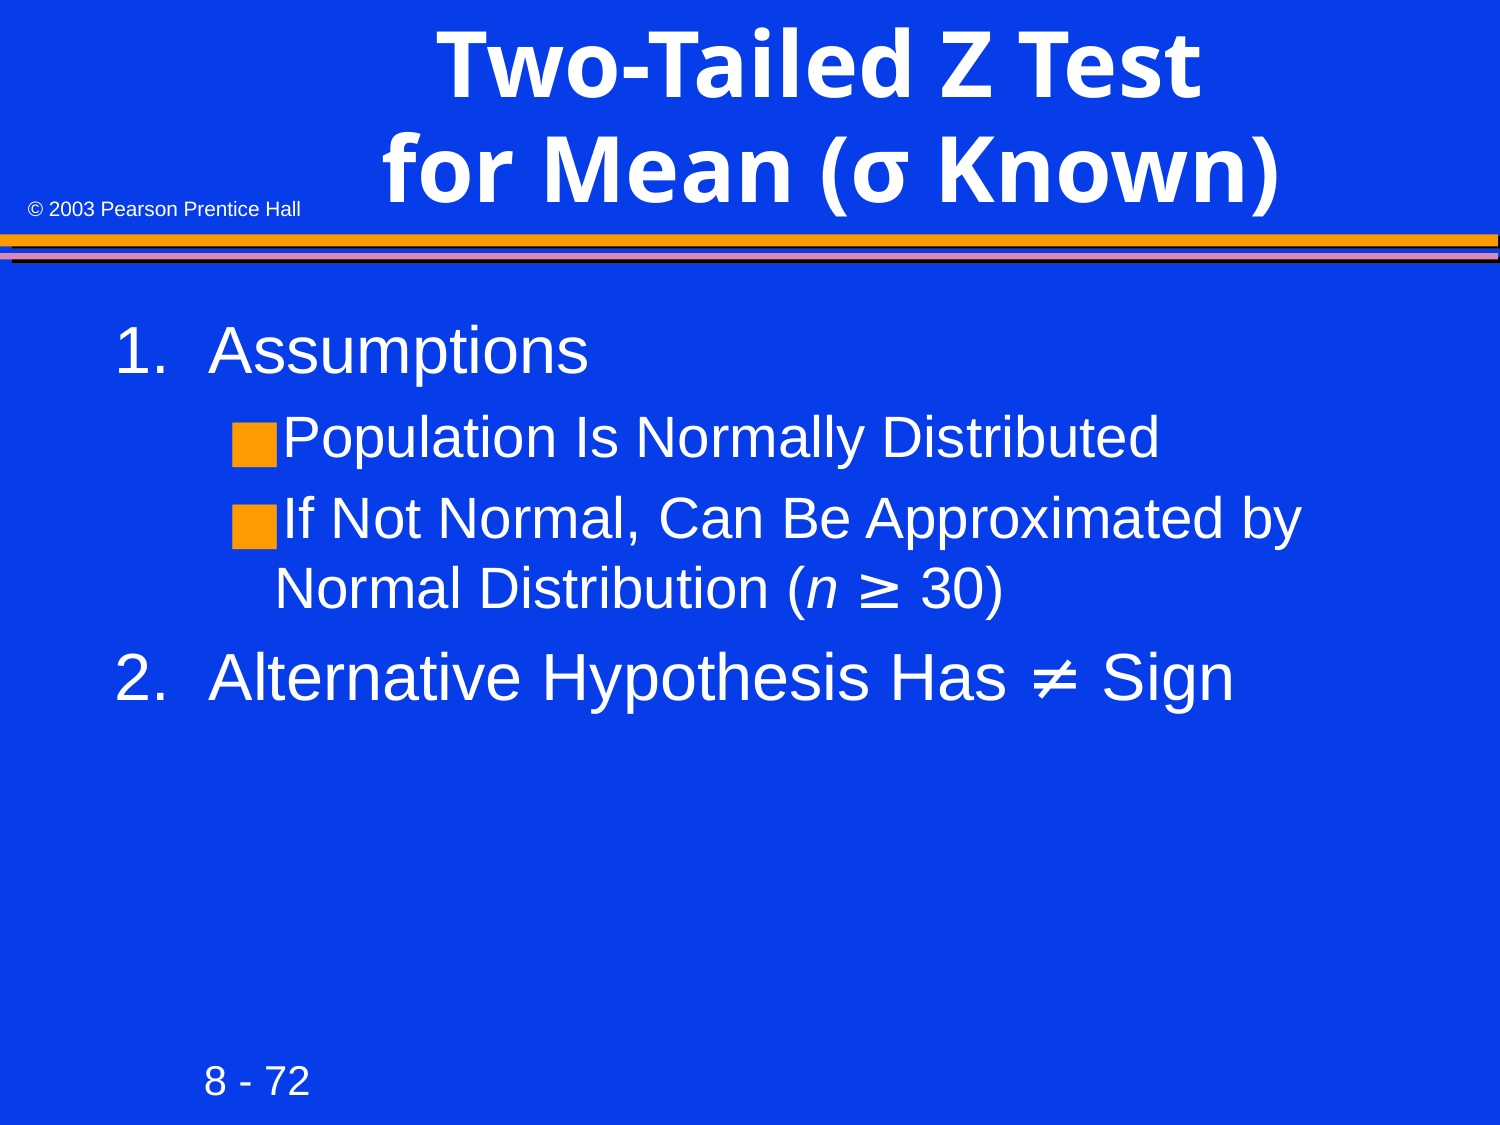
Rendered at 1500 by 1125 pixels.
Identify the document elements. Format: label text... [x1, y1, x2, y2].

list 1. Assumptions Population Is Normally Distributed If Not Normal, Can Be Approximated by Normal Distribution (n ≥ 30) 2. Alternative Hypothesis Has ≠ Sign [99, 299, 1388, 975]
title Two-Tailed Z Test for Mean (σ Known) [275, 24, 1388, 213]
